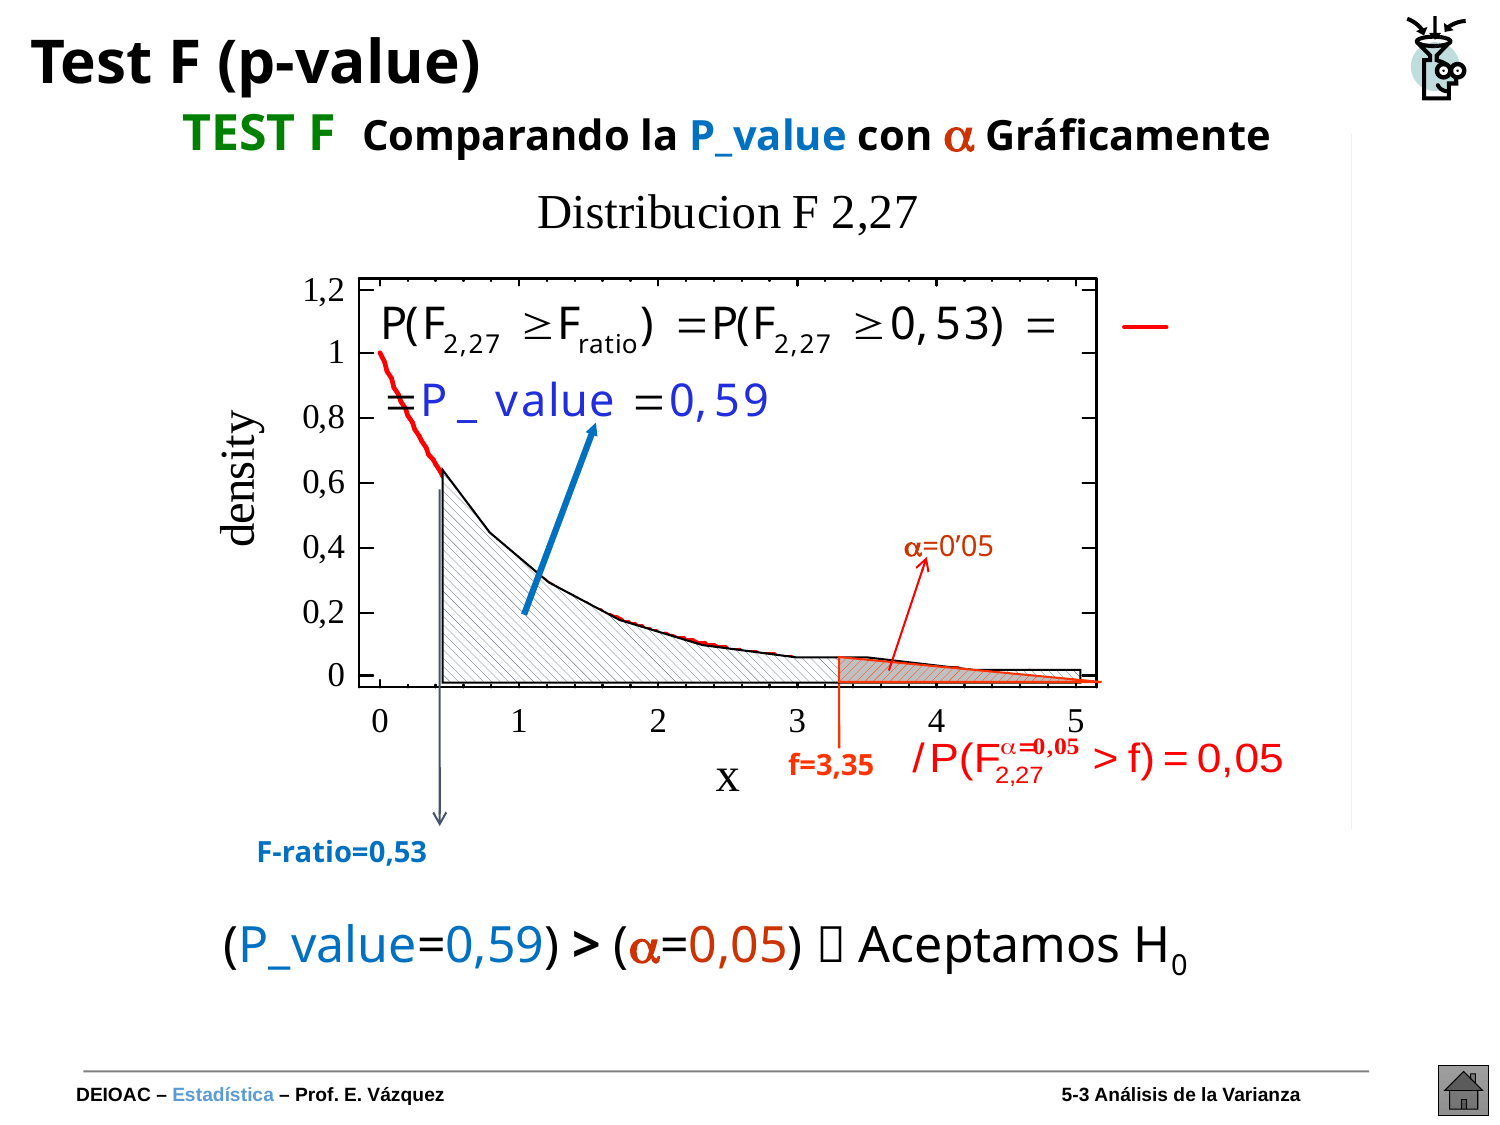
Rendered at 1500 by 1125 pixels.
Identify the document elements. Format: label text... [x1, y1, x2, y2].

picture [1406, 15, 1467, 101]
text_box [773, 658, 940, 790]
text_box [101, 134, 1352, 829]
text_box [904, 728, 1293, 797]
title Test F (p-value) [15, 11, 1485, 117]
text_box TEST F Comparando la P_value con  Gráficamente [65, 93, 1388, 169]
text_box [376, 292, 1057, 612]
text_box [241, 490, 496, 877]
text_box (P_value=0,59) > (=0,05)  Aceptamos H0 [208, 905, 1391, 989]
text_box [839, 519, 1102, 683]
